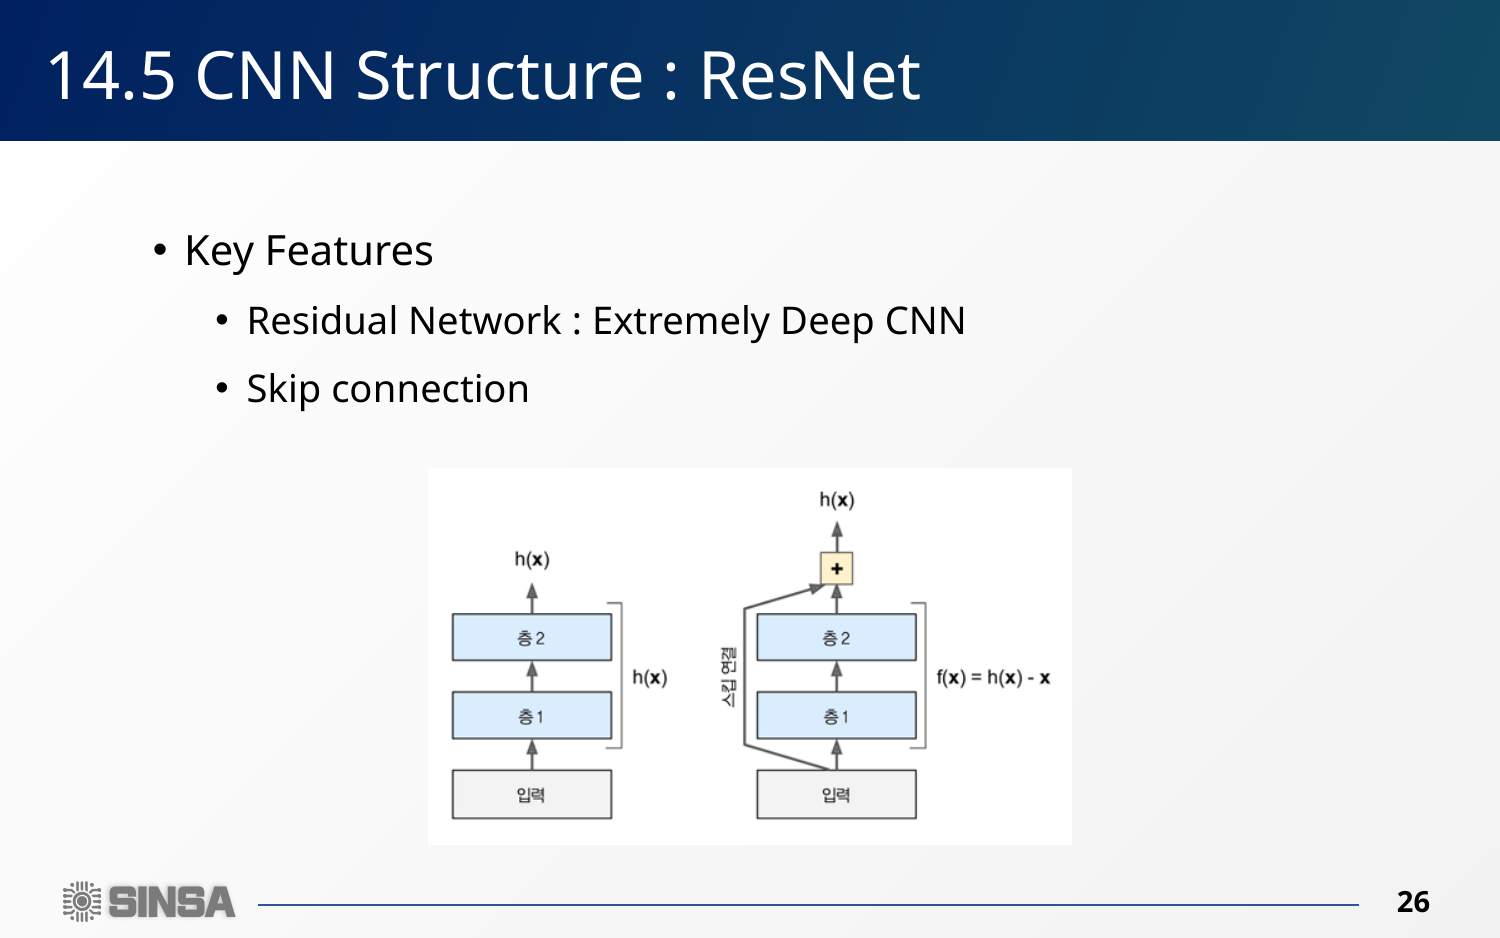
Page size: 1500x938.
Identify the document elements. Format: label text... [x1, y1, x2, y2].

title 14.5 CNN Structure : ResNet [0, 0, 1500, 157]
slide_number 26 [1335, 875, 1445, 926]
picture [427, 468, 1072, 845]
text_box Key Features Residual Network : Extremely Deep CNN Skip connection [137, 201, 1321, 469]
